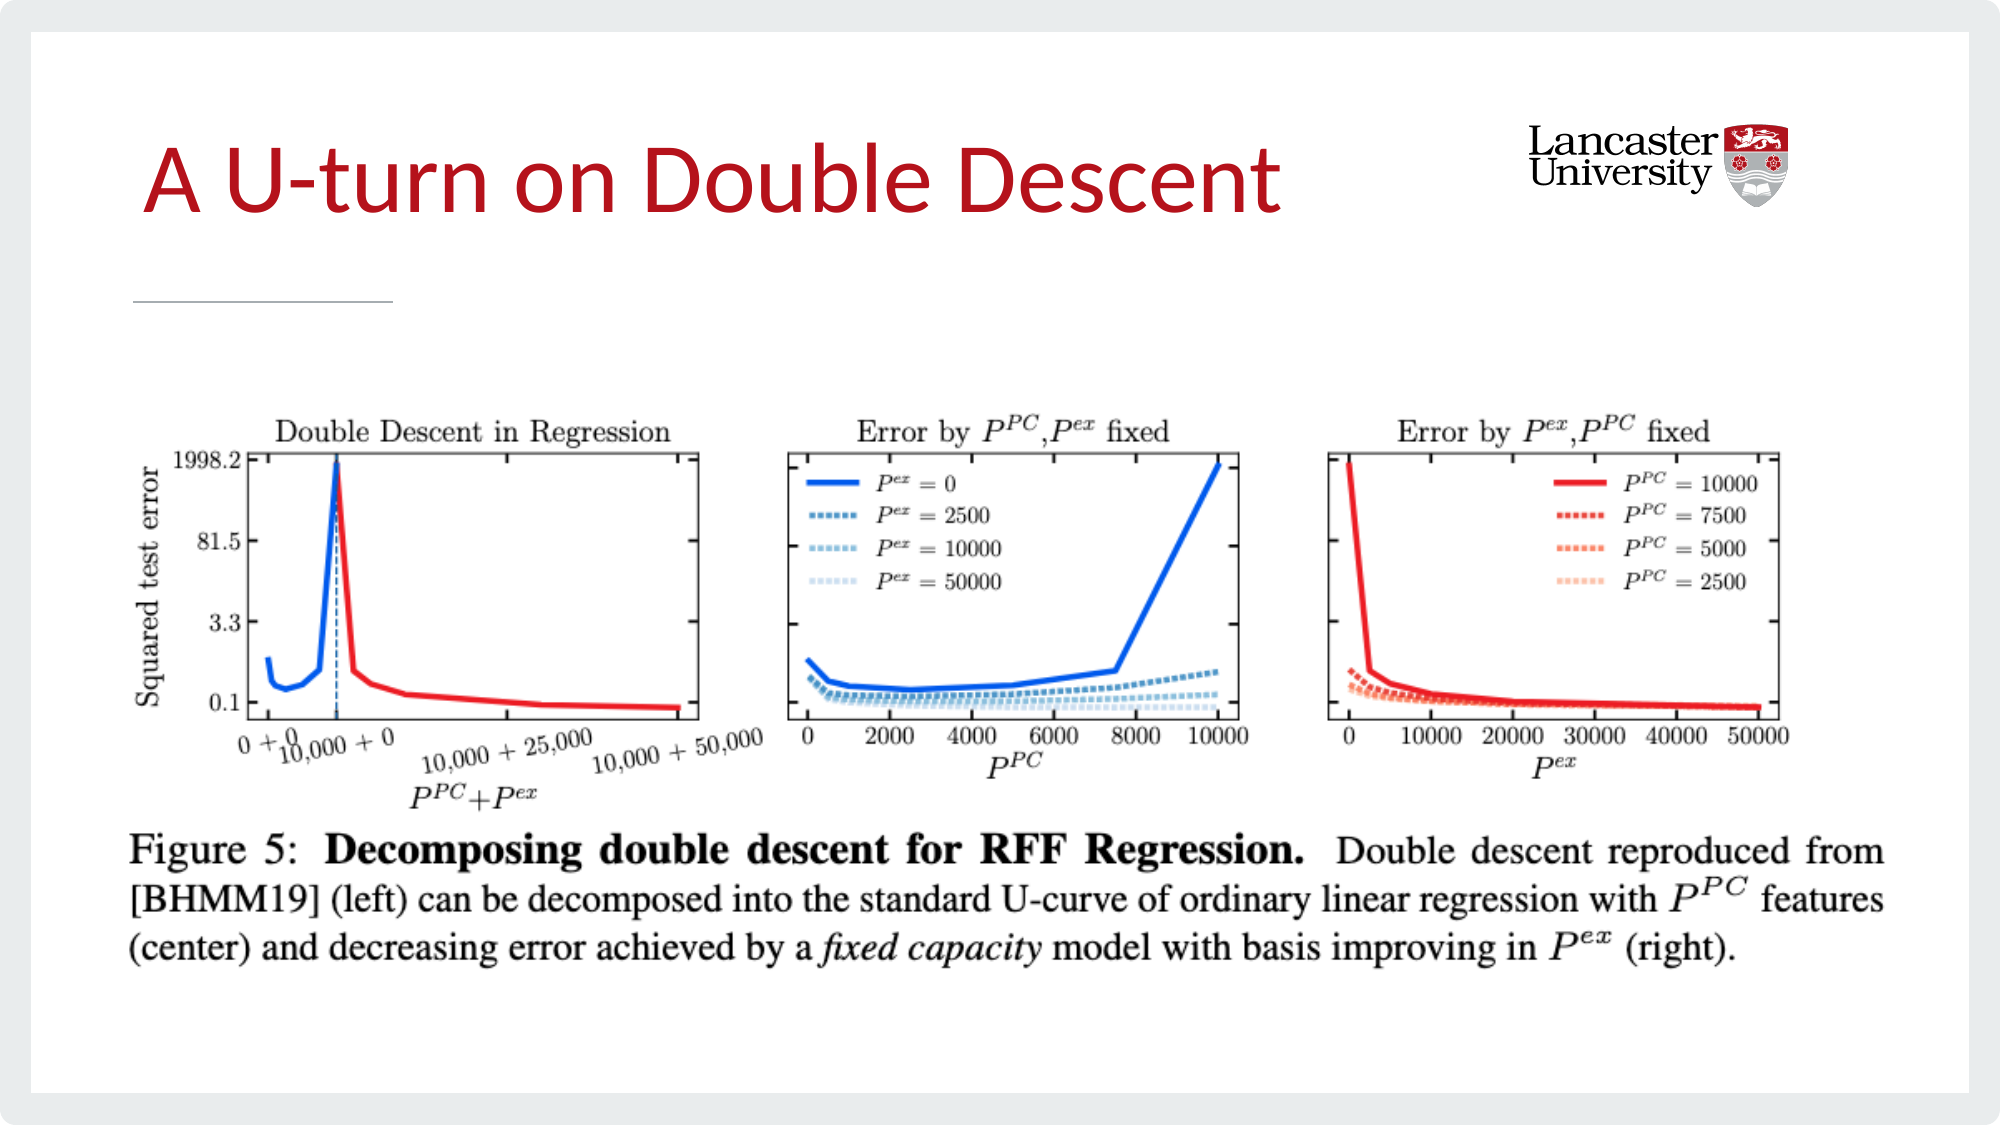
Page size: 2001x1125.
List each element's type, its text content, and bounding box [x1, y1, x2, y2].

title A U-turn on Double Descent [128, 78, 1482, 279]
picture [1529, 124, 1788, 207]
picture [128, 402, 1893, 975]
